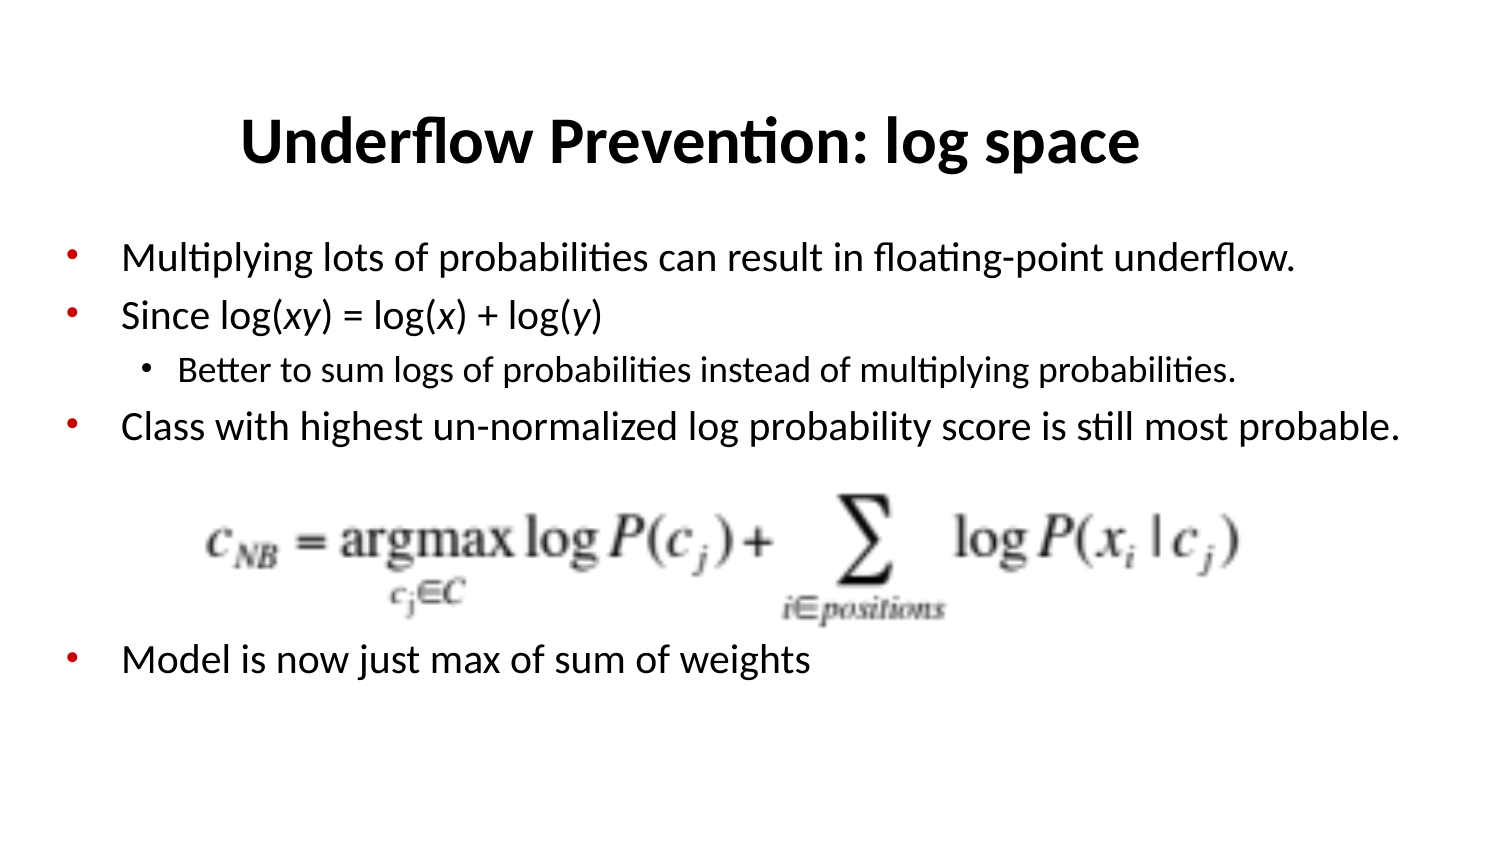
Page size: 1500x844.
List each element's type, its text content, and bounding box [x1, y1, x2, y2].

list Multiplying lots of probabilities can result in floating-point underflow. Since log(xy) = log(x) + log(y) Better to sum logs of probabilities instead of multiplying probabilities. Class with highest un-normalized log probability score is still most probable. Model is now just max of sum of weights [50, 221, 1450, 769]
title Underflow Prevention: log space [225, 62, 1450, 185]
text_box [199, 484, 1243, 637]
